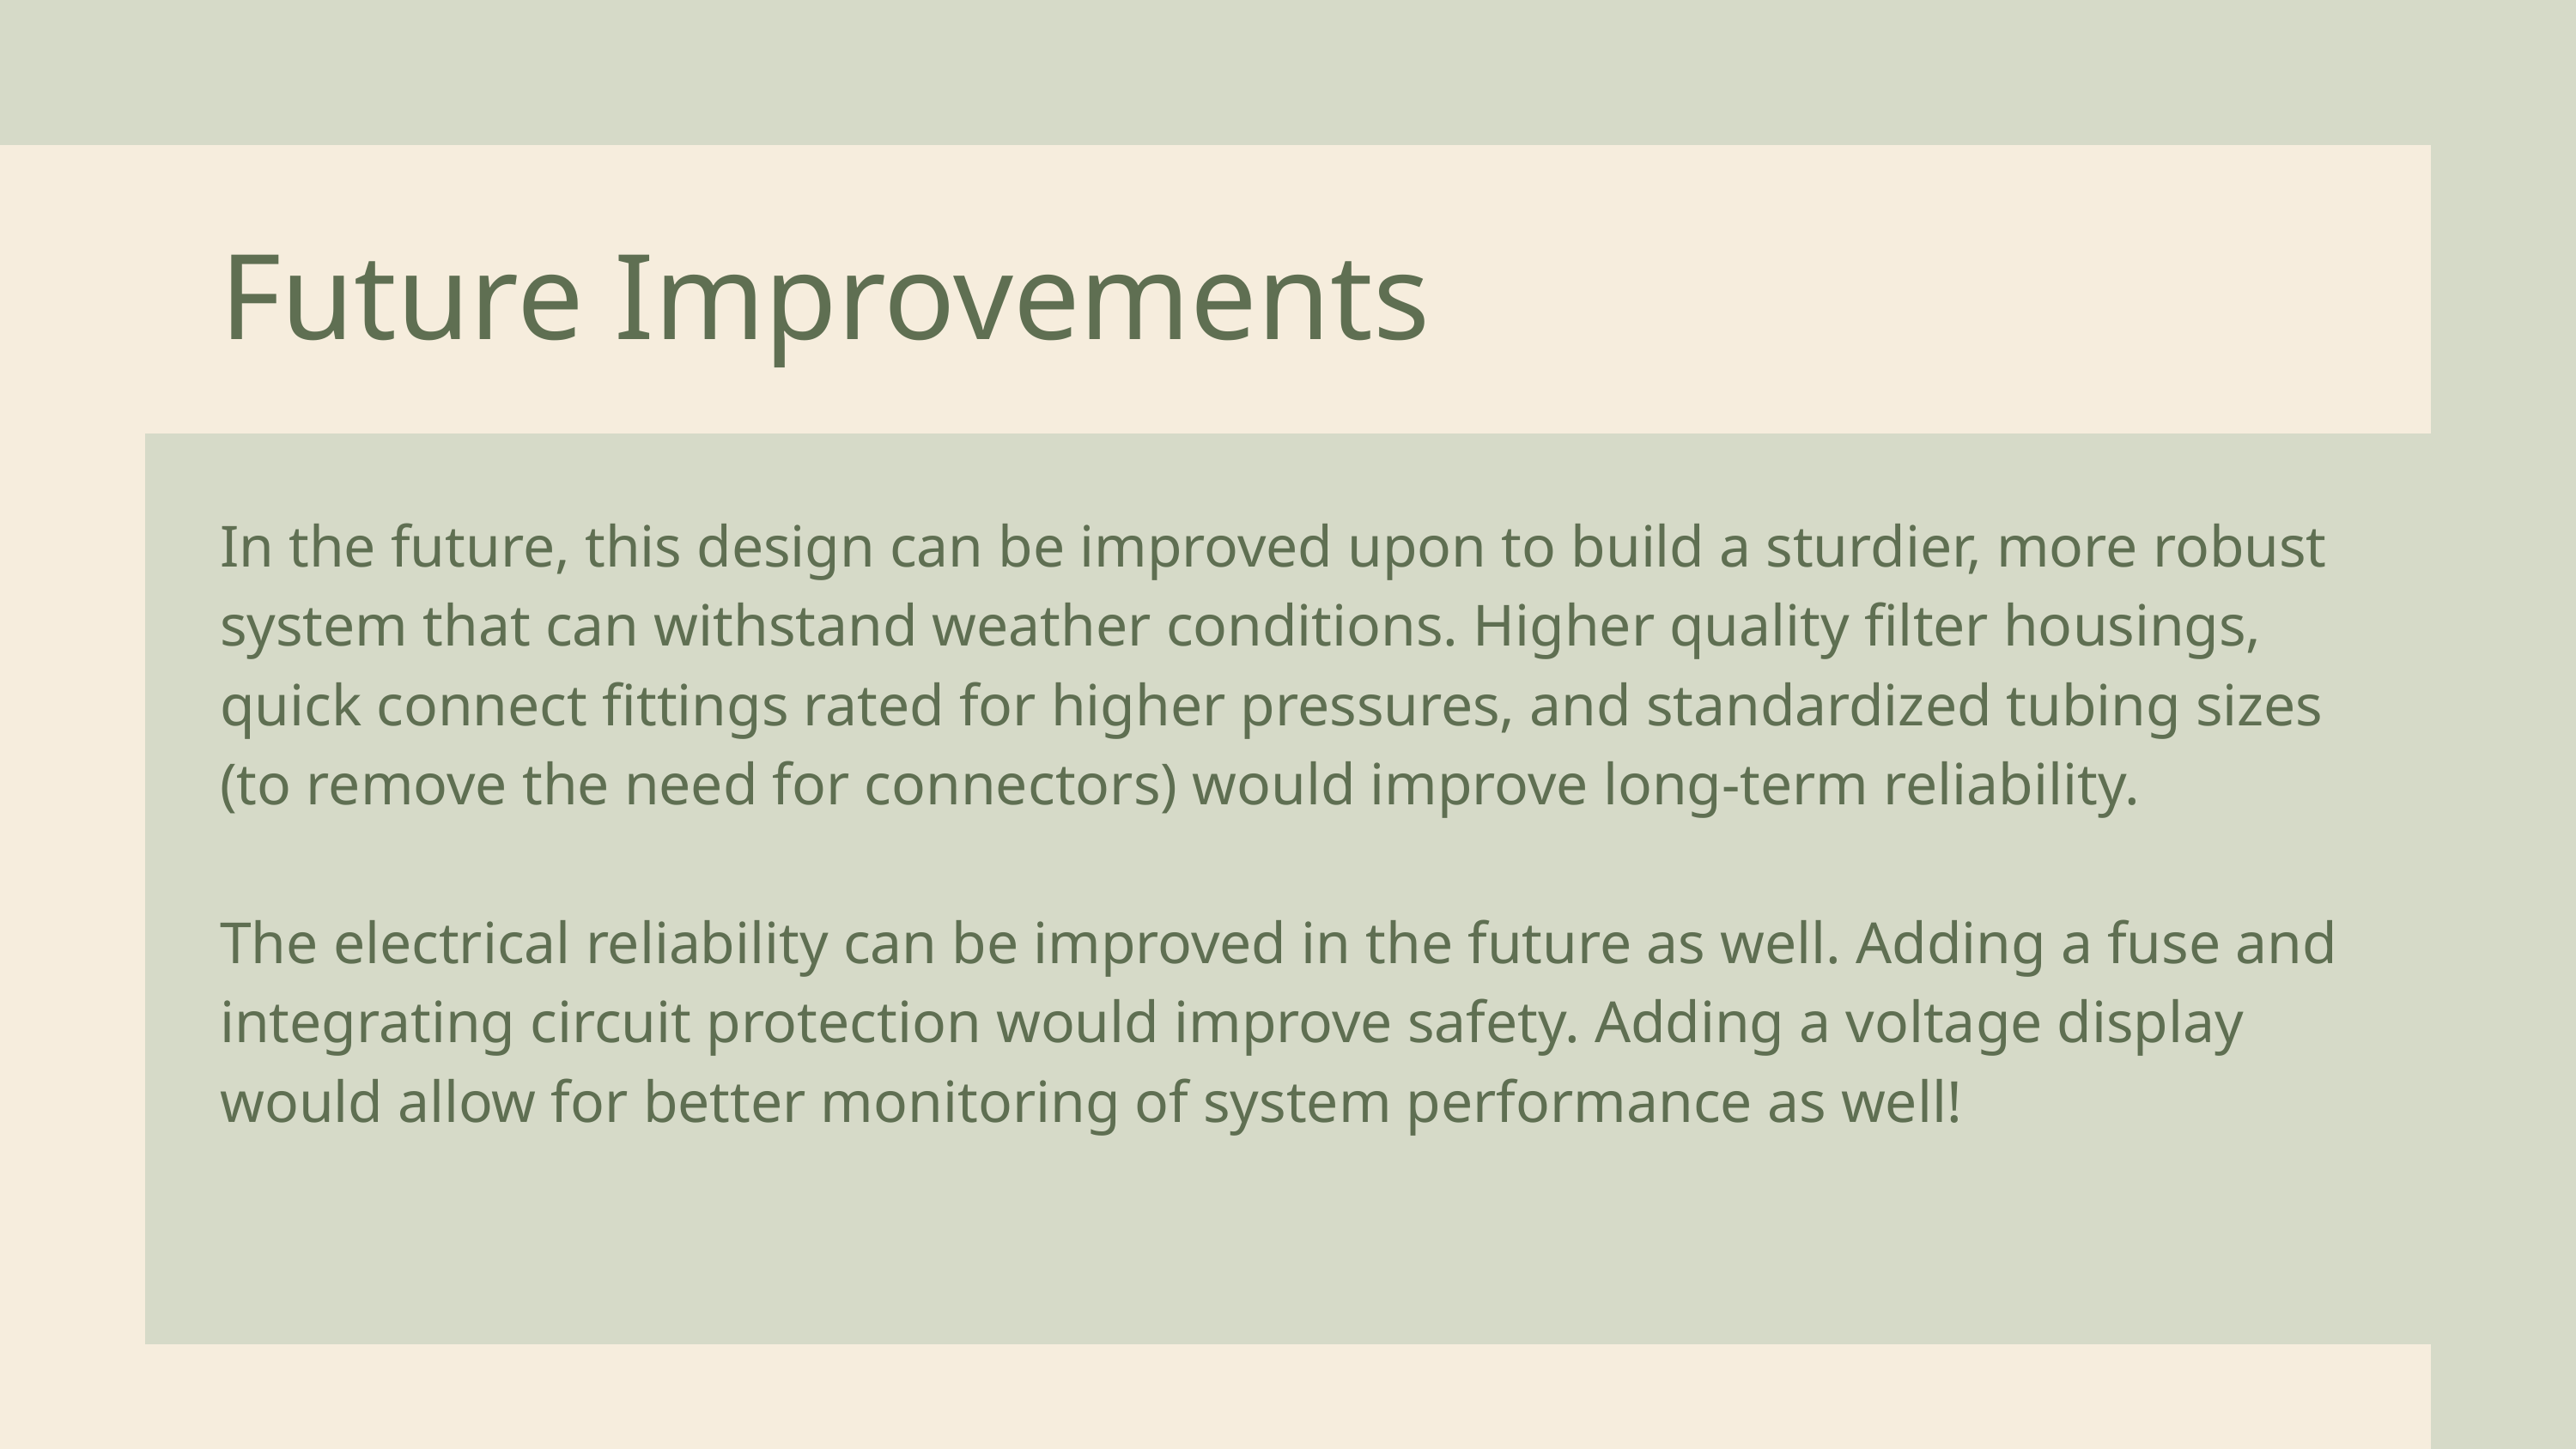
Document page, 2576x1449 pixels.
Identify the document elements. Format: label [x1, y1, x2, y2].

text_box [144, 433, 2484, 1345]
text_box [0, 144, 2432, 1449]
